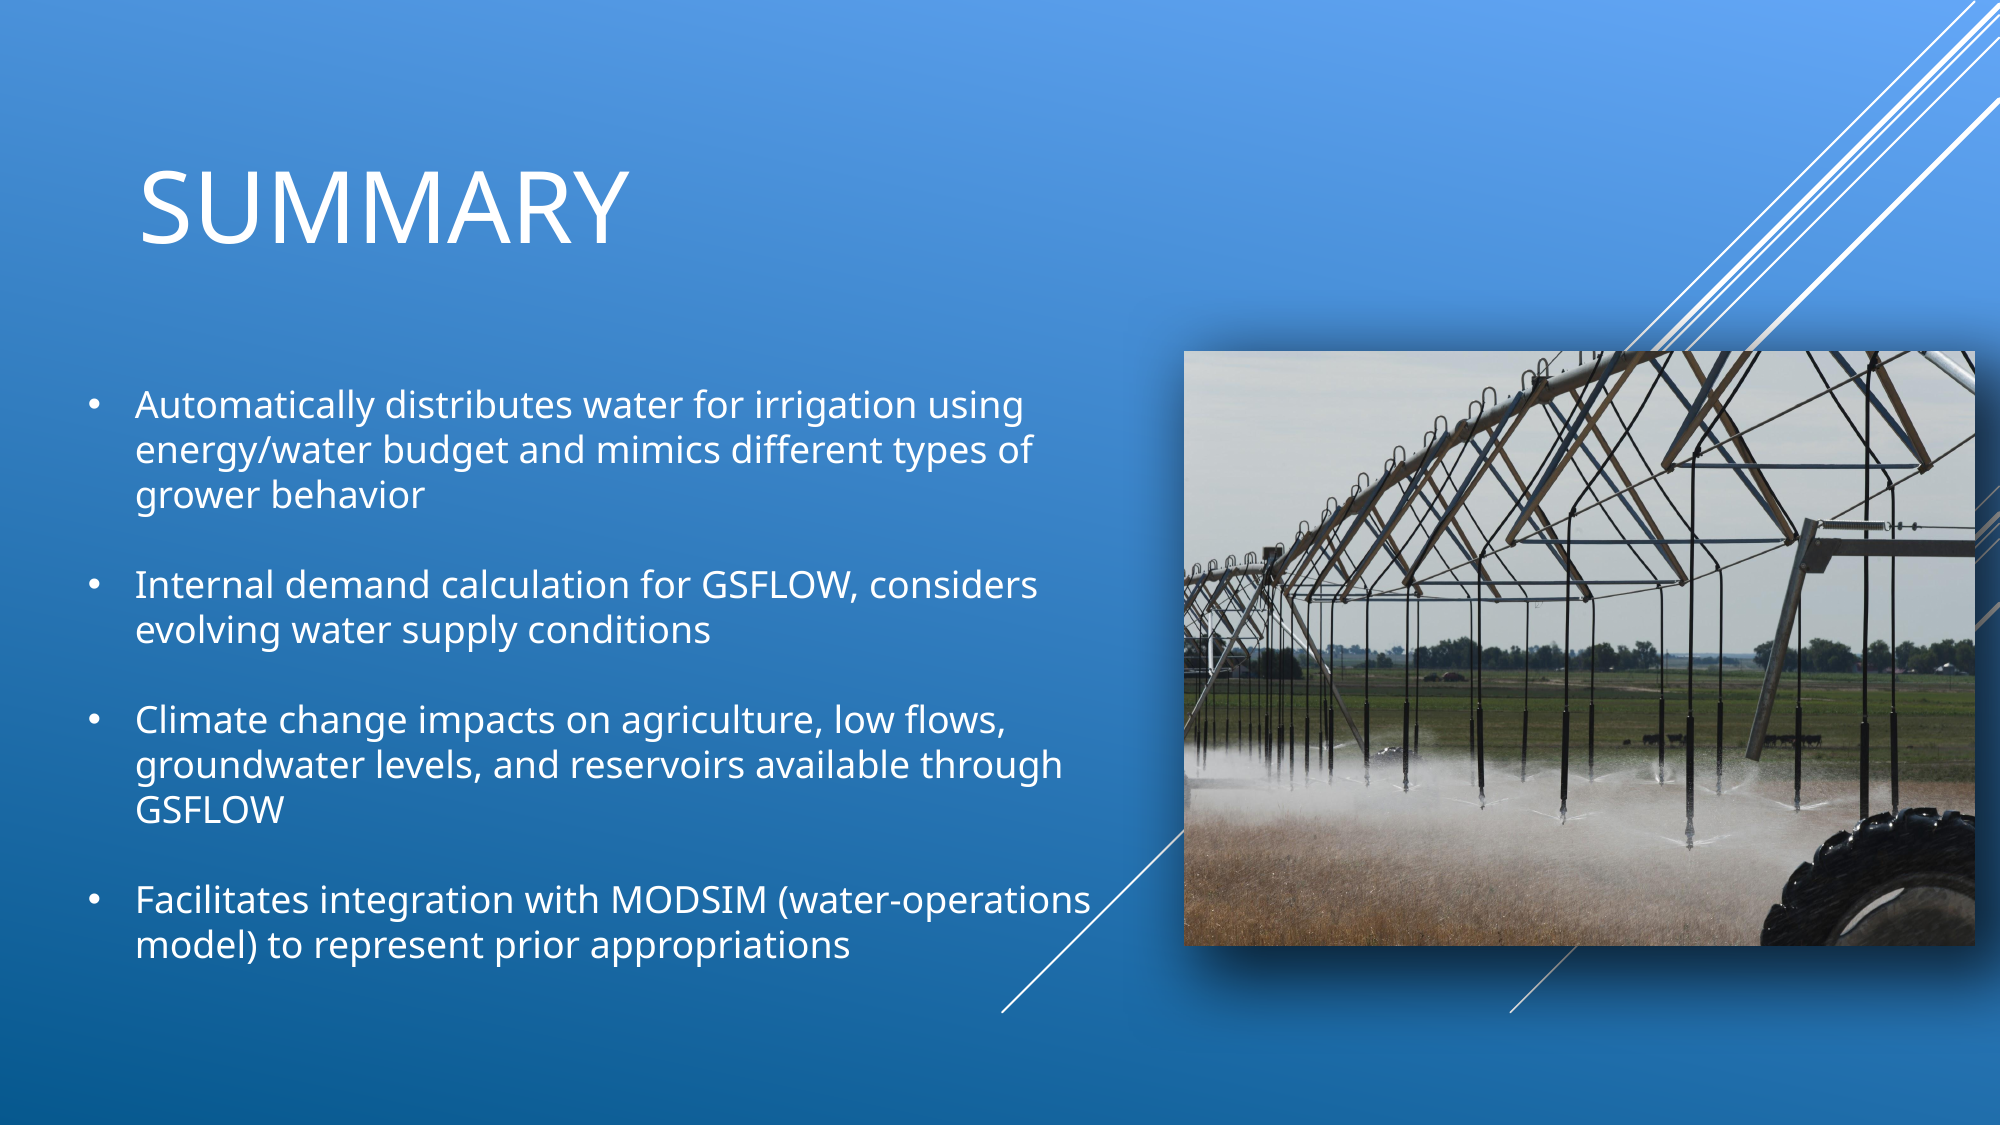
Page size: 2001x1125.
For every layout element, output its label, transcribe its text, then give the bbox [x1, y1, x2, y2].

picture [1184, 351, 1975, 947]
title Summary [123, 0, 1926, 272]
text_box Automatically distributes water for irrigation using energy/water budget and mimics different types of grower behavior Internal demand calculation for GSFLOW, considers evolving water supply conditions Climate change impacts on agriculture, low flows, groundwater levels, and reservoirs available through GSFLOW Facilitates integration with MODSIM (water-operations model) to represent prior appropriations [73, 373, 1143, 1019]
